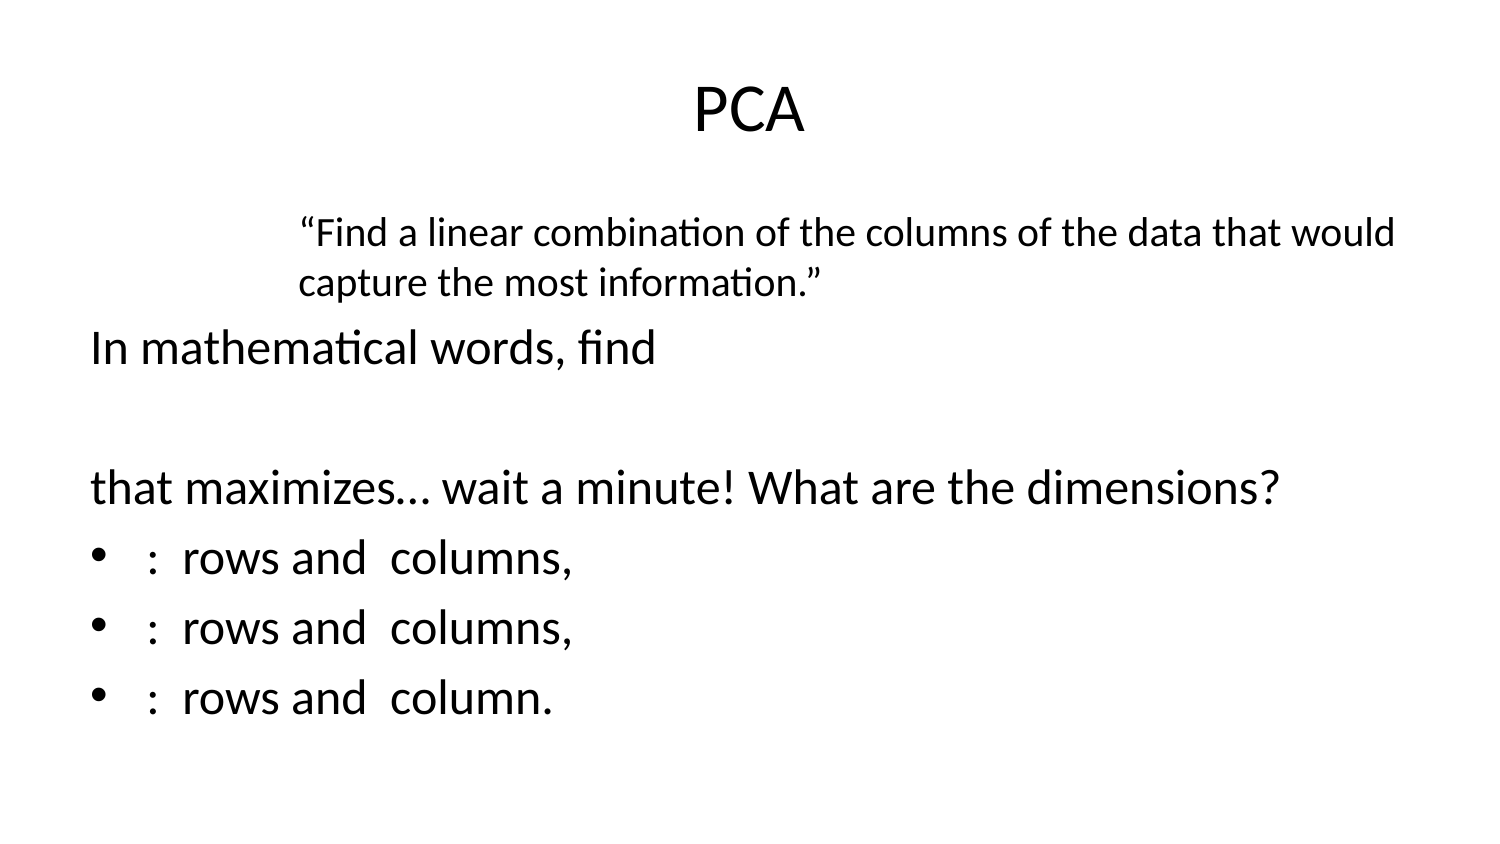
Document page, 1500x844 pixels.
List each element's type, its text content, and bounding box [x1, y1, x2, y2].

title PCA [75, 33, 1425, 175]
